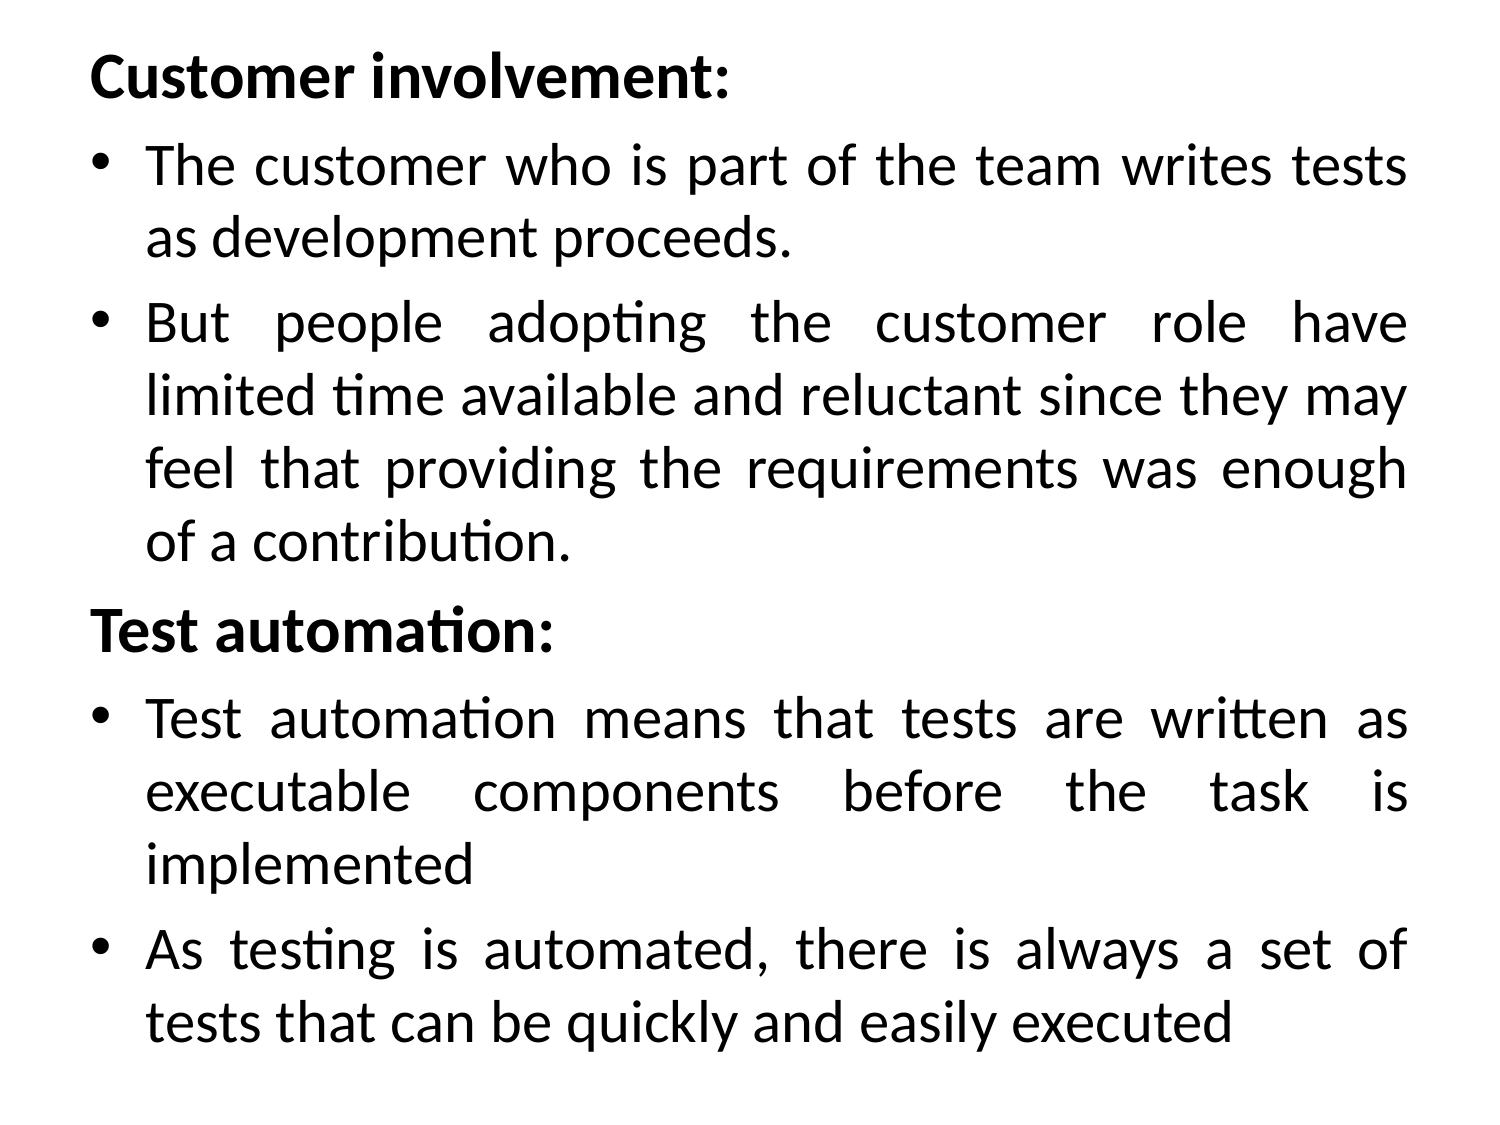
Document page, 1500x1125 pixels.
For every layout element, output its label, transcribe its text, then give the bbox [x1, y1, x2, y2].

list Customer involvement: The customer who is part of the team writes tests as development proceeds. But people adopting the customer role have limited time available and reluctant since they may feel that providing the requirements was enough of a contribution. Test automation: Test automation means that tests are written as executable components before the task is implemented As testing is automated, there is always a set of tests that can be quickly and easily executed [75, 24, 1425, 1063]
